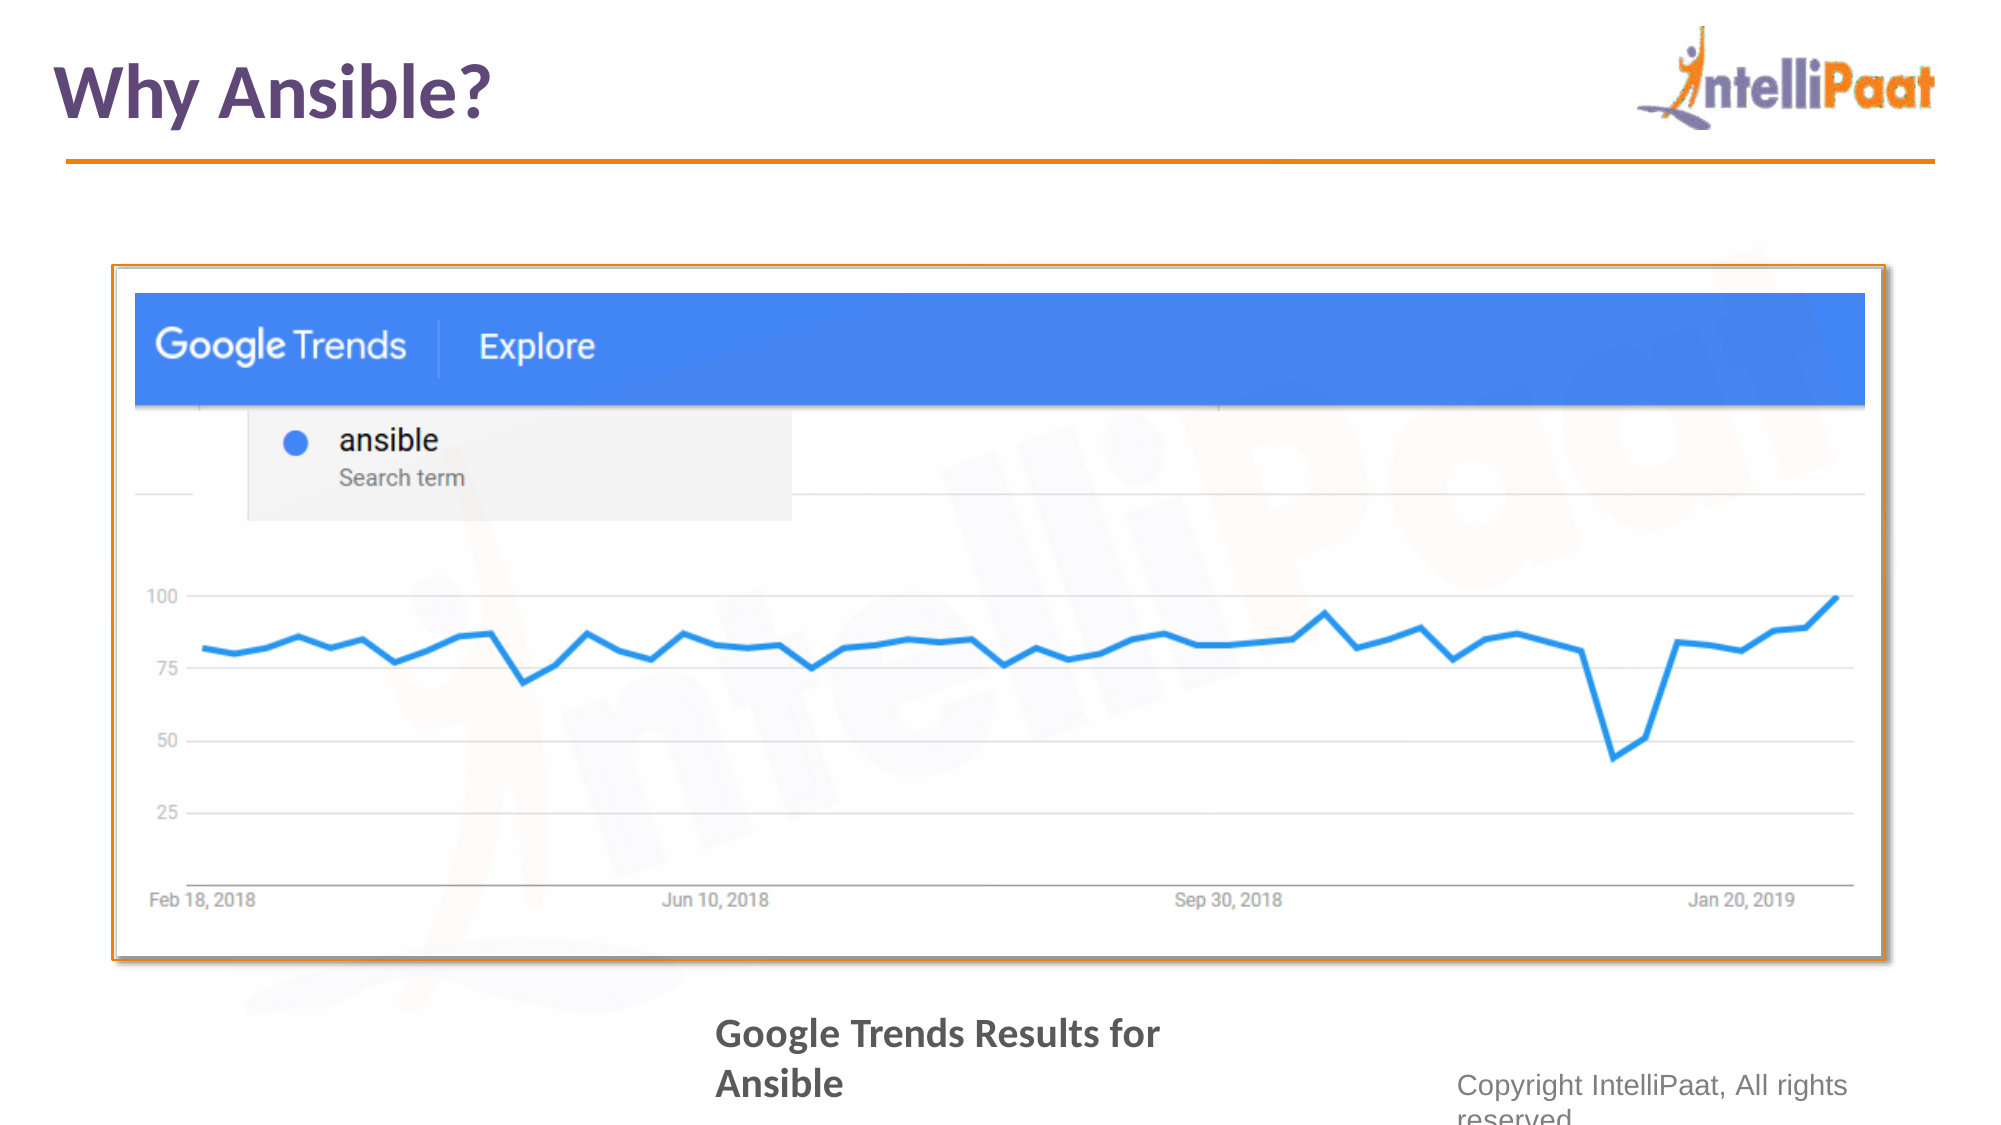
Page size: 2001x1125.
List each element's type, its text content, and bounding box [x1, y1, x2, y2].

picture [1902, 26, 1935, 130]
title Why Ansible? [51, 37, 94, 228]
footer Copyright IntelliPaat, All rights reserved [1454, 1066, 1971, 1125]
text_box [94, 15, 1902, 1125]
